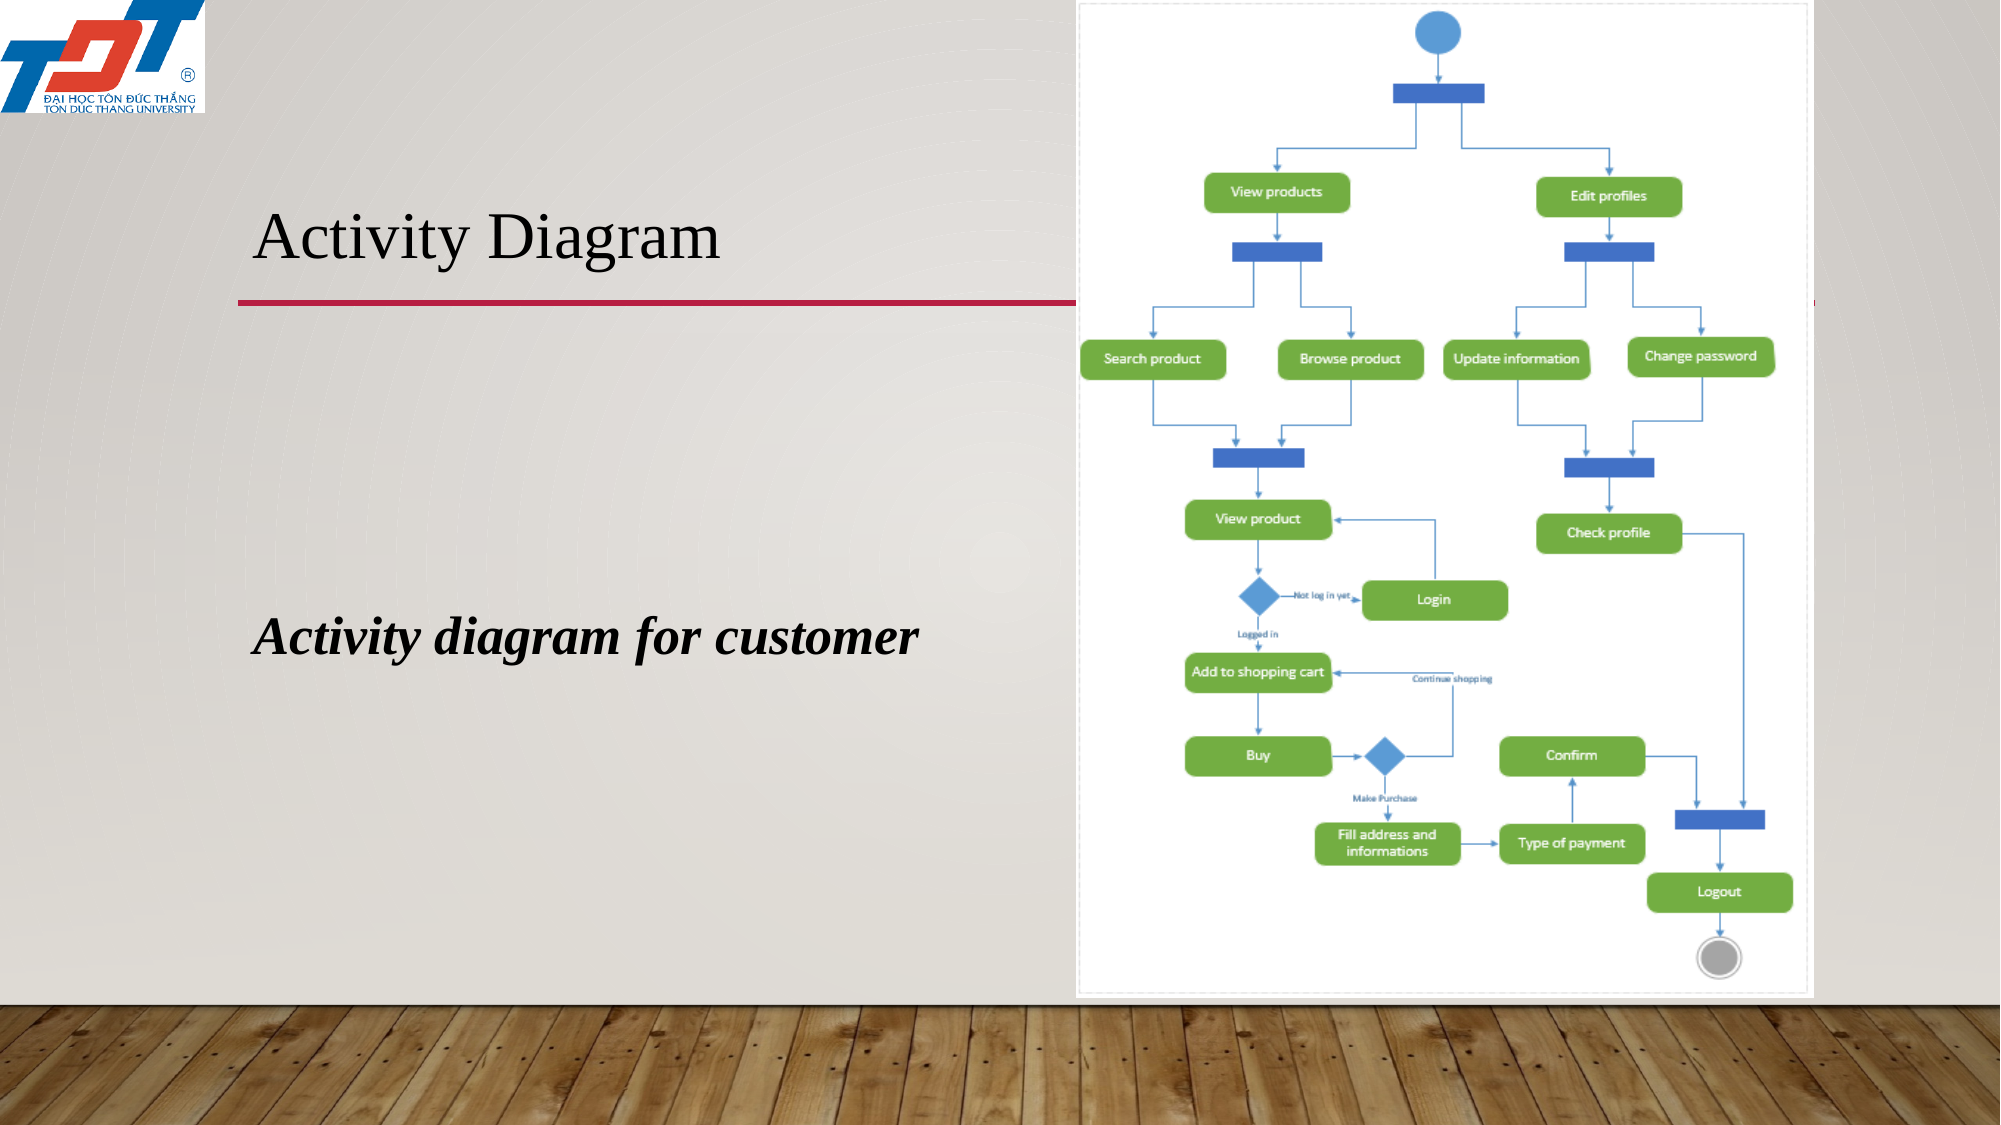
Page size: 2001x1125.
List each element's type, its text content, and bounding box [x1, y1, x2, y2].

picture [0, 0, 205, 114]
picture [0, 1005, 2000, 1125]
text_box Activity diagram for customer [238, 592, 936, 673]
picture [1076, 0, 1815, 998]
text_box Activity Diagram [237, 184, 737, 280]
